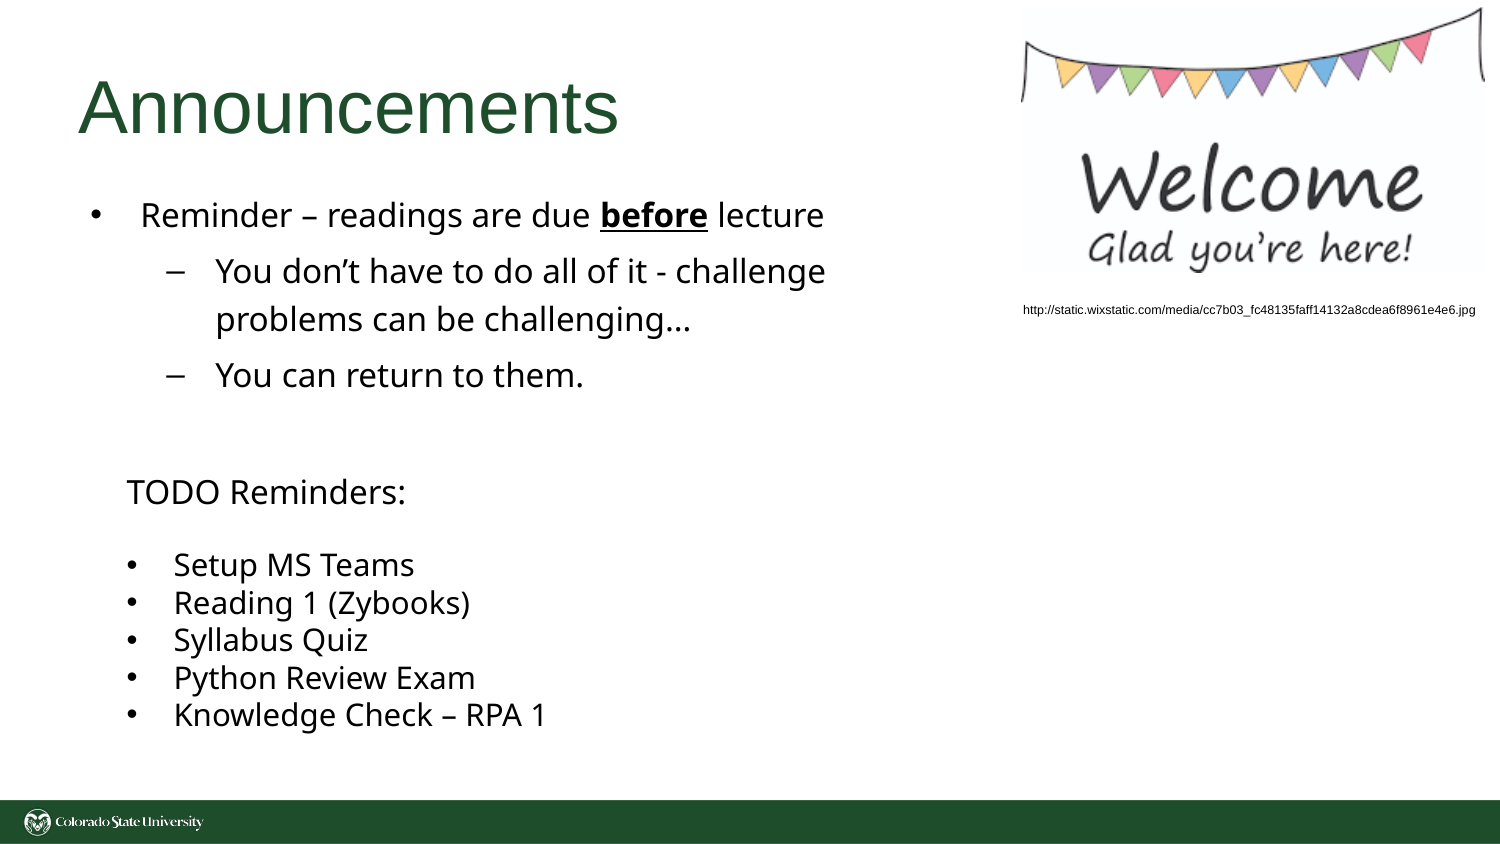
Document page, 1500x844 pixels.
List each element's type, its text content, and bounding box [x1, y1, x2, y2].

picture [1021, 7, 1485, 274]
picture [16, 800, 212, 844]
text_box Reminder – readings are due before lecture You don’t have to do all of it - challenge problems can be challenging… You can return to them. [55, 140, 967, 381]
text_box http://static.wixstatic.com/media/cc7b03_fc48135faff14132a8cdea6f8961e4e6.jpg [1008, 294, 1500, 325]
title Announcements [68, 47, 1016, 159]
text_box TODO Reminders: Setup MS Teams Reading 1 (Zybooks) Syllabus Quiz Python Review Exam Knowledge Check – RPA 1 [111, 463, 626, 741]
